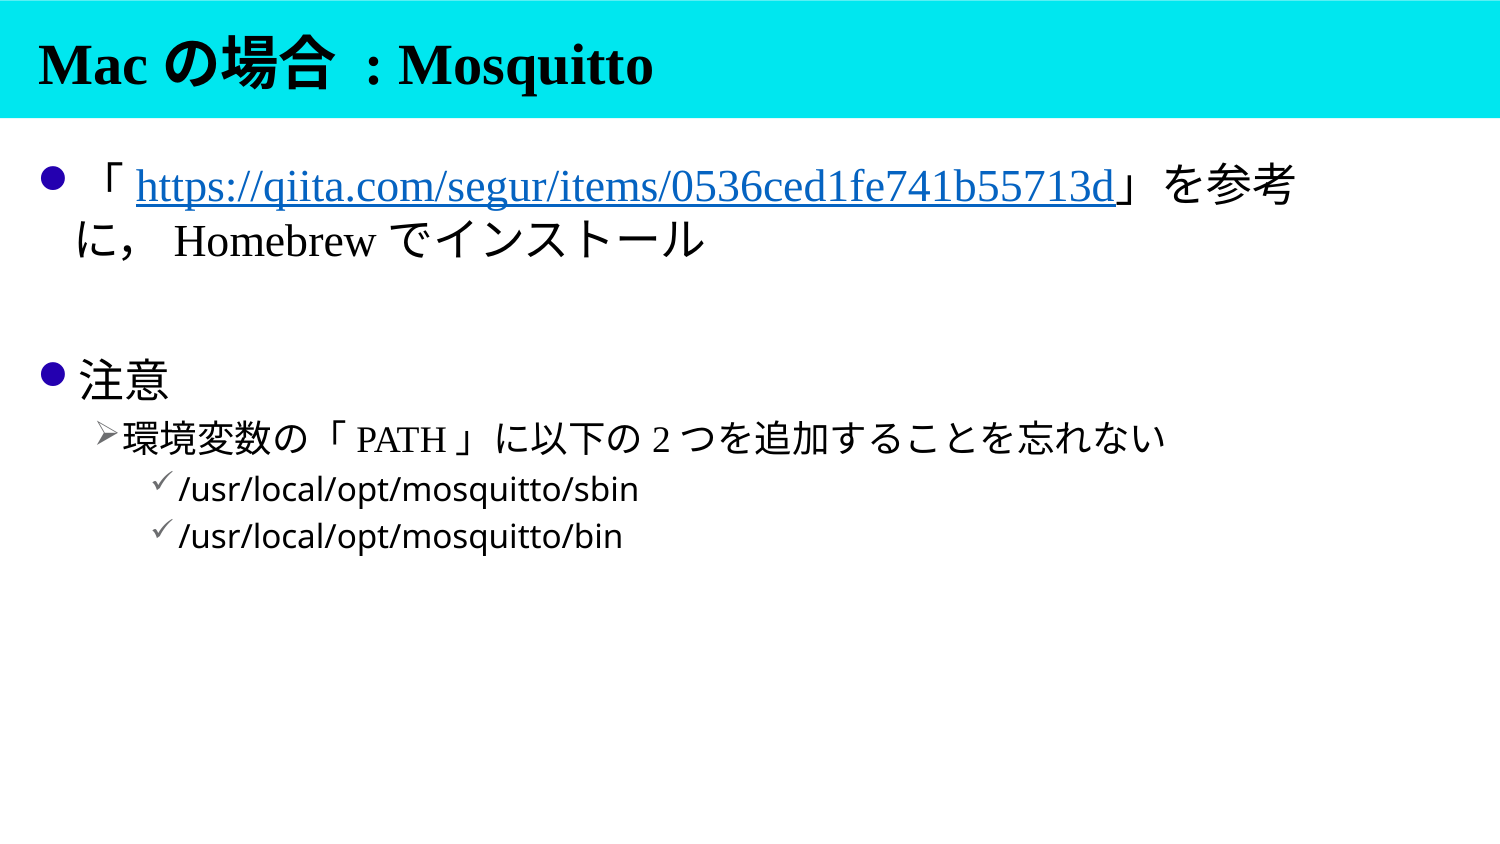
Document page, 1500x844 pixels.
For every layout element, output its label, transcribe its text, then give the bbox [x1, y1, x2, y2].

title Macの場合 : Mosquitto [38, 0, 1136, 113]
list 「https://qiita.com/segur/items/0536ced1fe741b55713d」を参考に，Homebrewでインストール 注意 環境変数の「PATH」に以下の2つを追加することを忘れない /usr/local/opt/mosquitto/sbin /usr/local/opt/mosquitto/bin [37, 155, 1462, 778]
